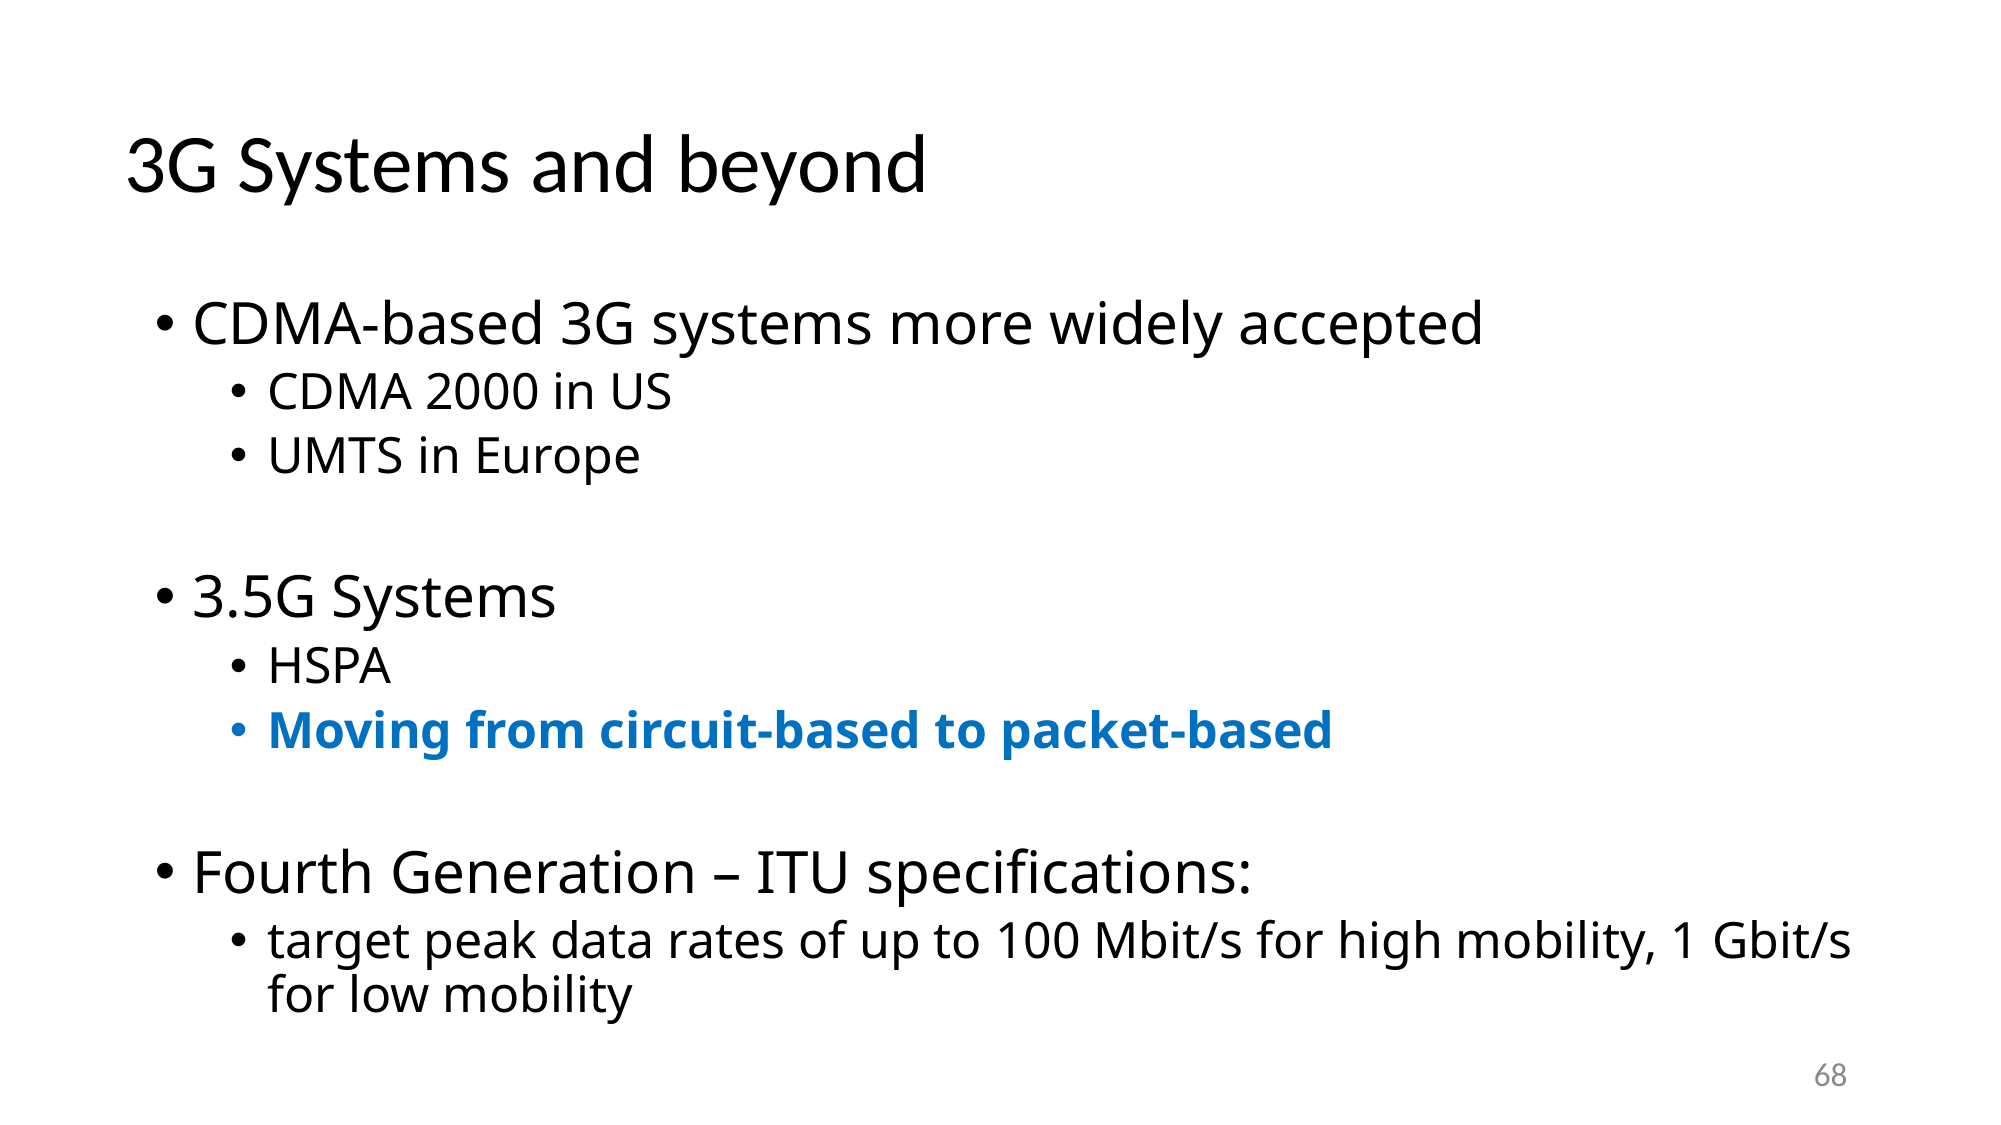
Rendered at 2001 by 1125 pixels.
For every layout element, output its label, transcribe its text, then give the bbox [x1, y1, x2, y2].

title 3G Systems and beyond [109, 43, 1291, 287]
slide_number 68 [1412, 1042, 1863, 1103]
list CDMA-based 3G systems more widely accepted CDMA 2000 in US UMTS in Europe 3.5G Systems HSPA Moving from circuit-based to packet-based Fourth Generation – ITU specifications: target peak data rates of up to 100 Mbit/s for high mobility, 1 Gbit/s for low mobility [139, 286, 1929, 1037]
